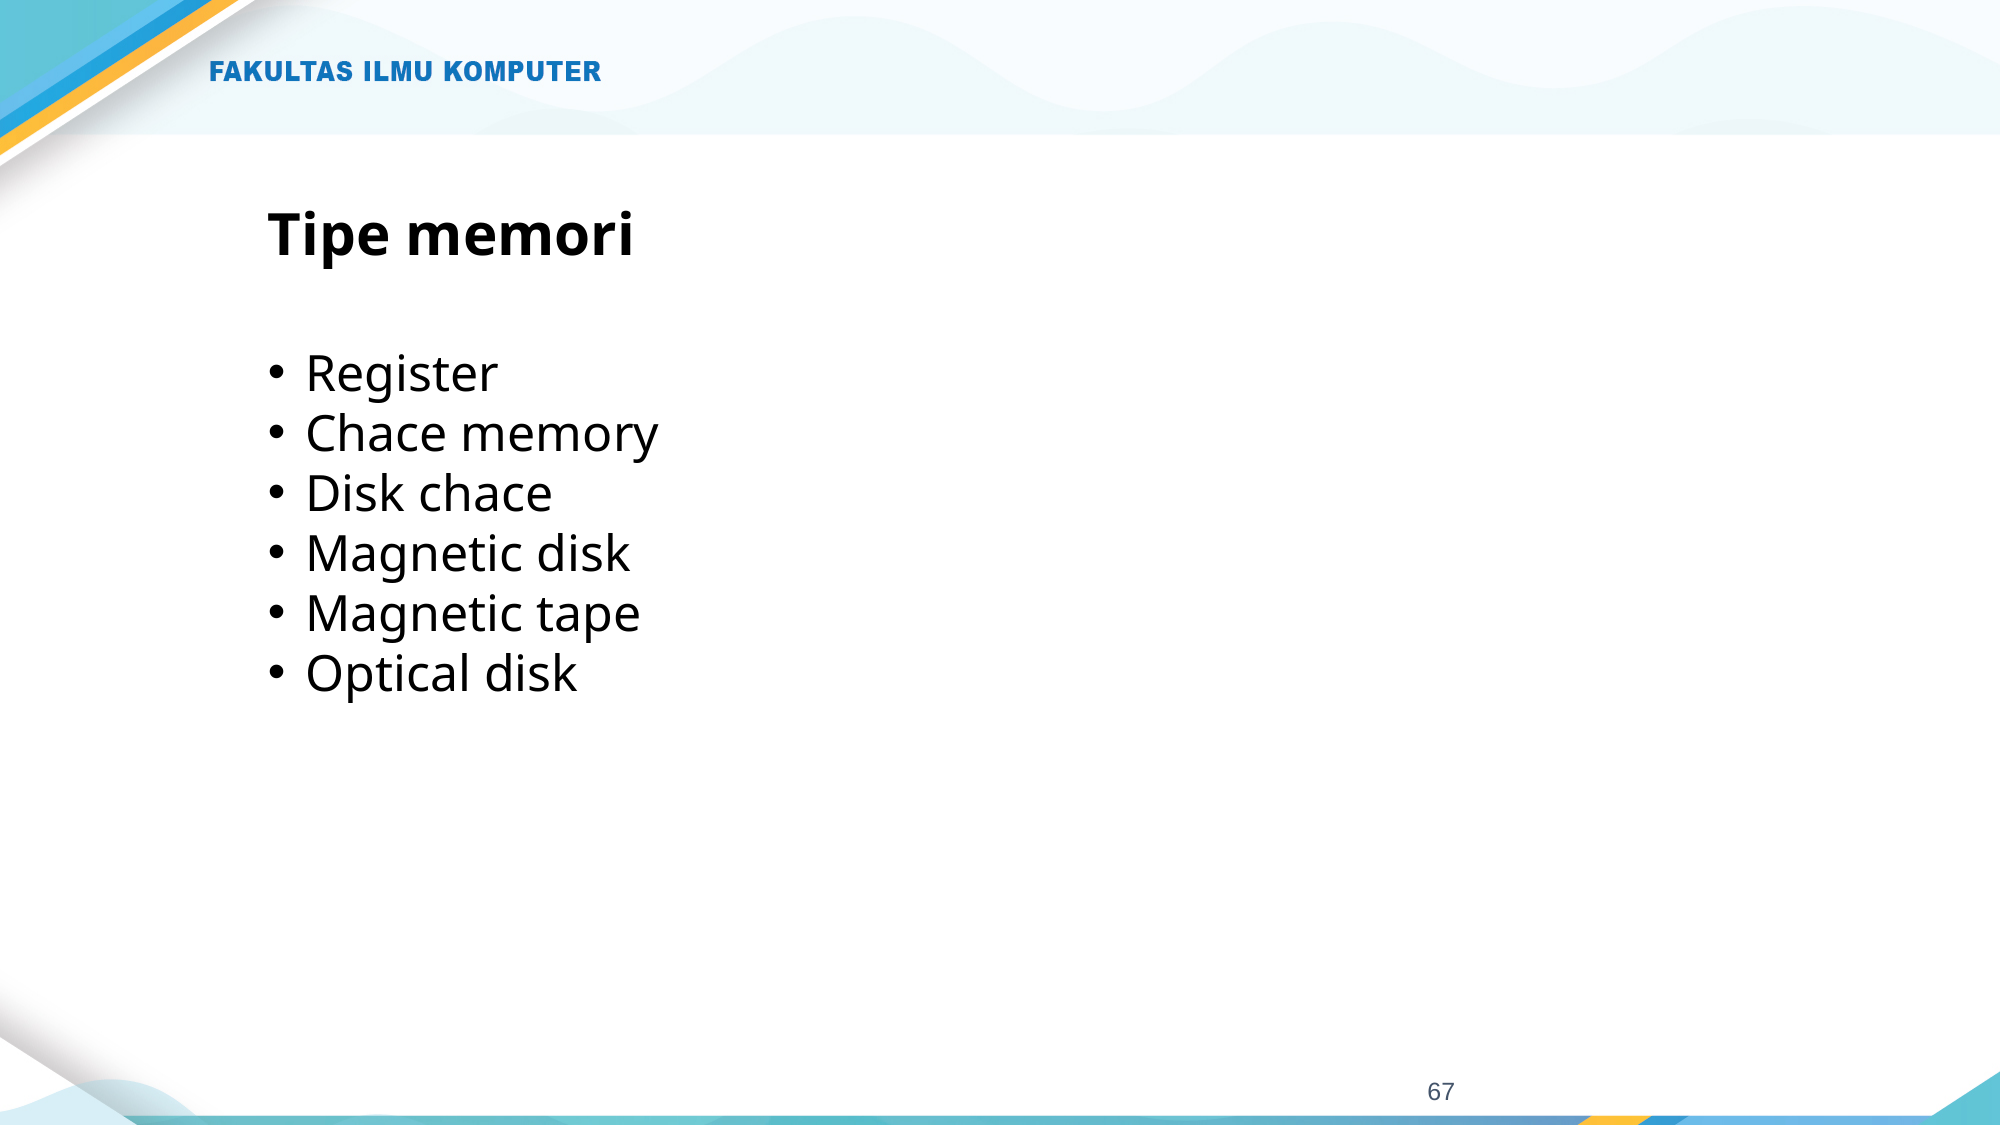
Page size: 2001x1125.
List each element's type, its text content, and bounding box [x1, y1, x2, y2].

list Register Chace memory Disk chace Magnetic disk Magnetic tape Optical disk [252, 333, 1852, 822]
picture [0, 0, 2000, 1125]
slide_number 67 [1412, 1052, 1488, 1113]
title Tipe memori [252, 170, 1852, 303]
